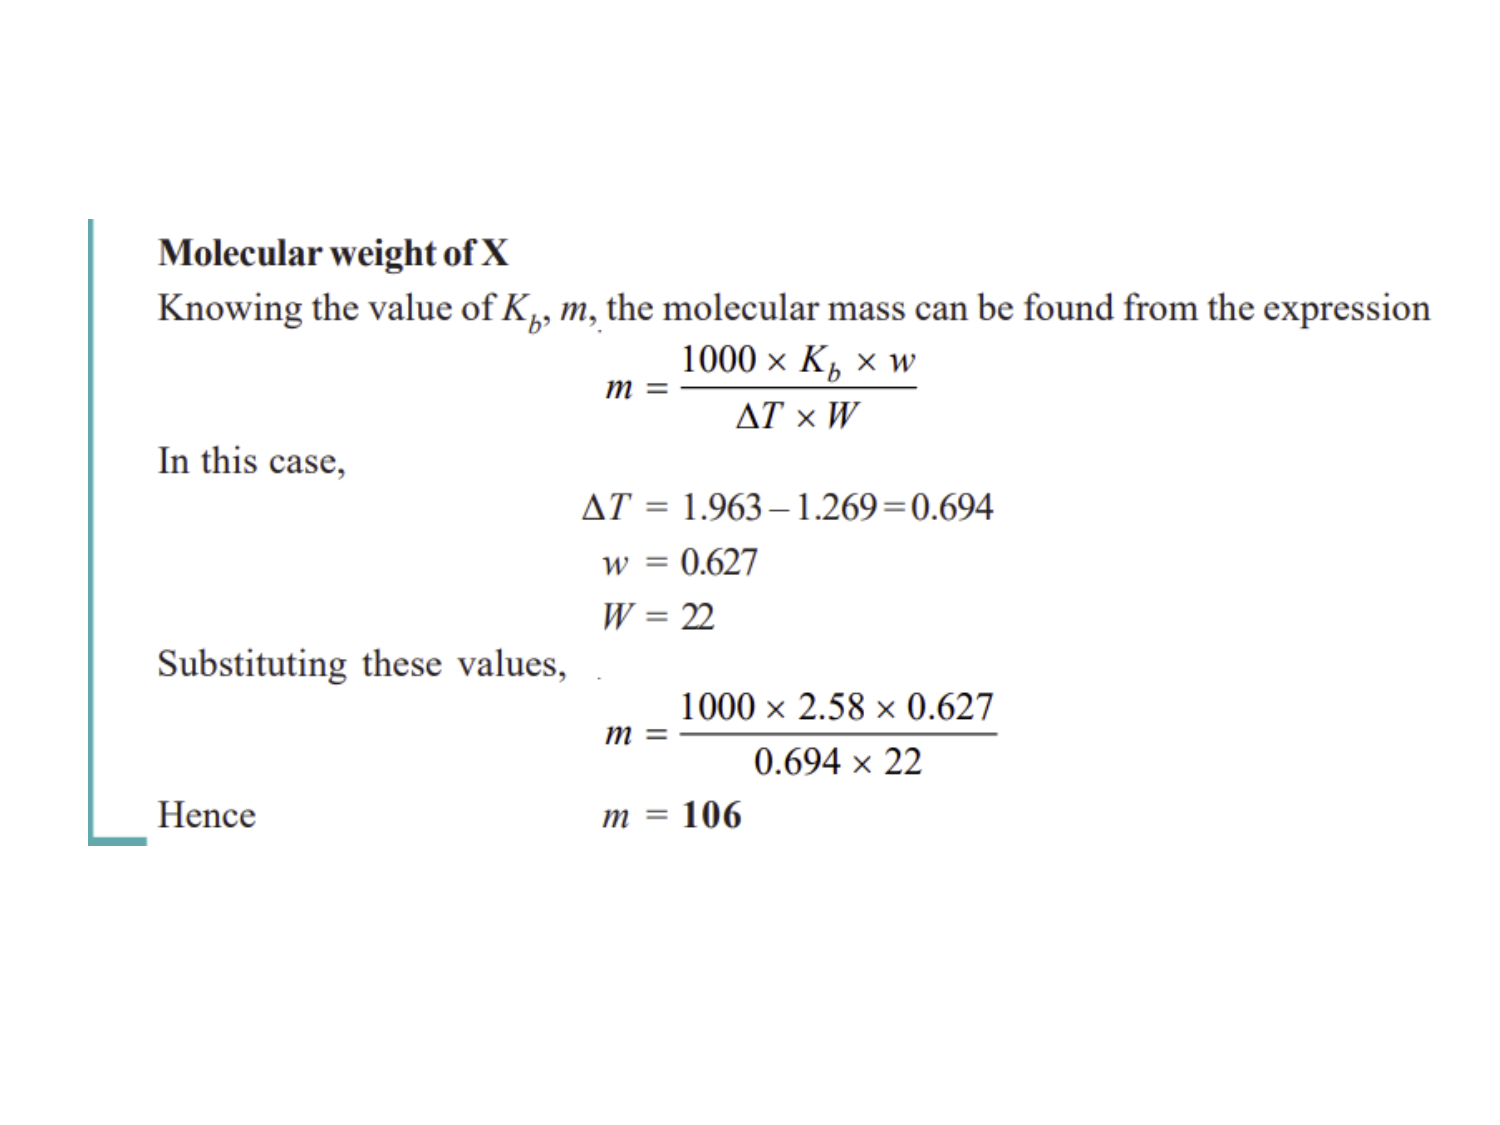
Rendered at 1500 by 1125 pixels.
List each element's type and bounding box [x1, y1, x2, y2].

picture [88, 219, 1444, 847]
